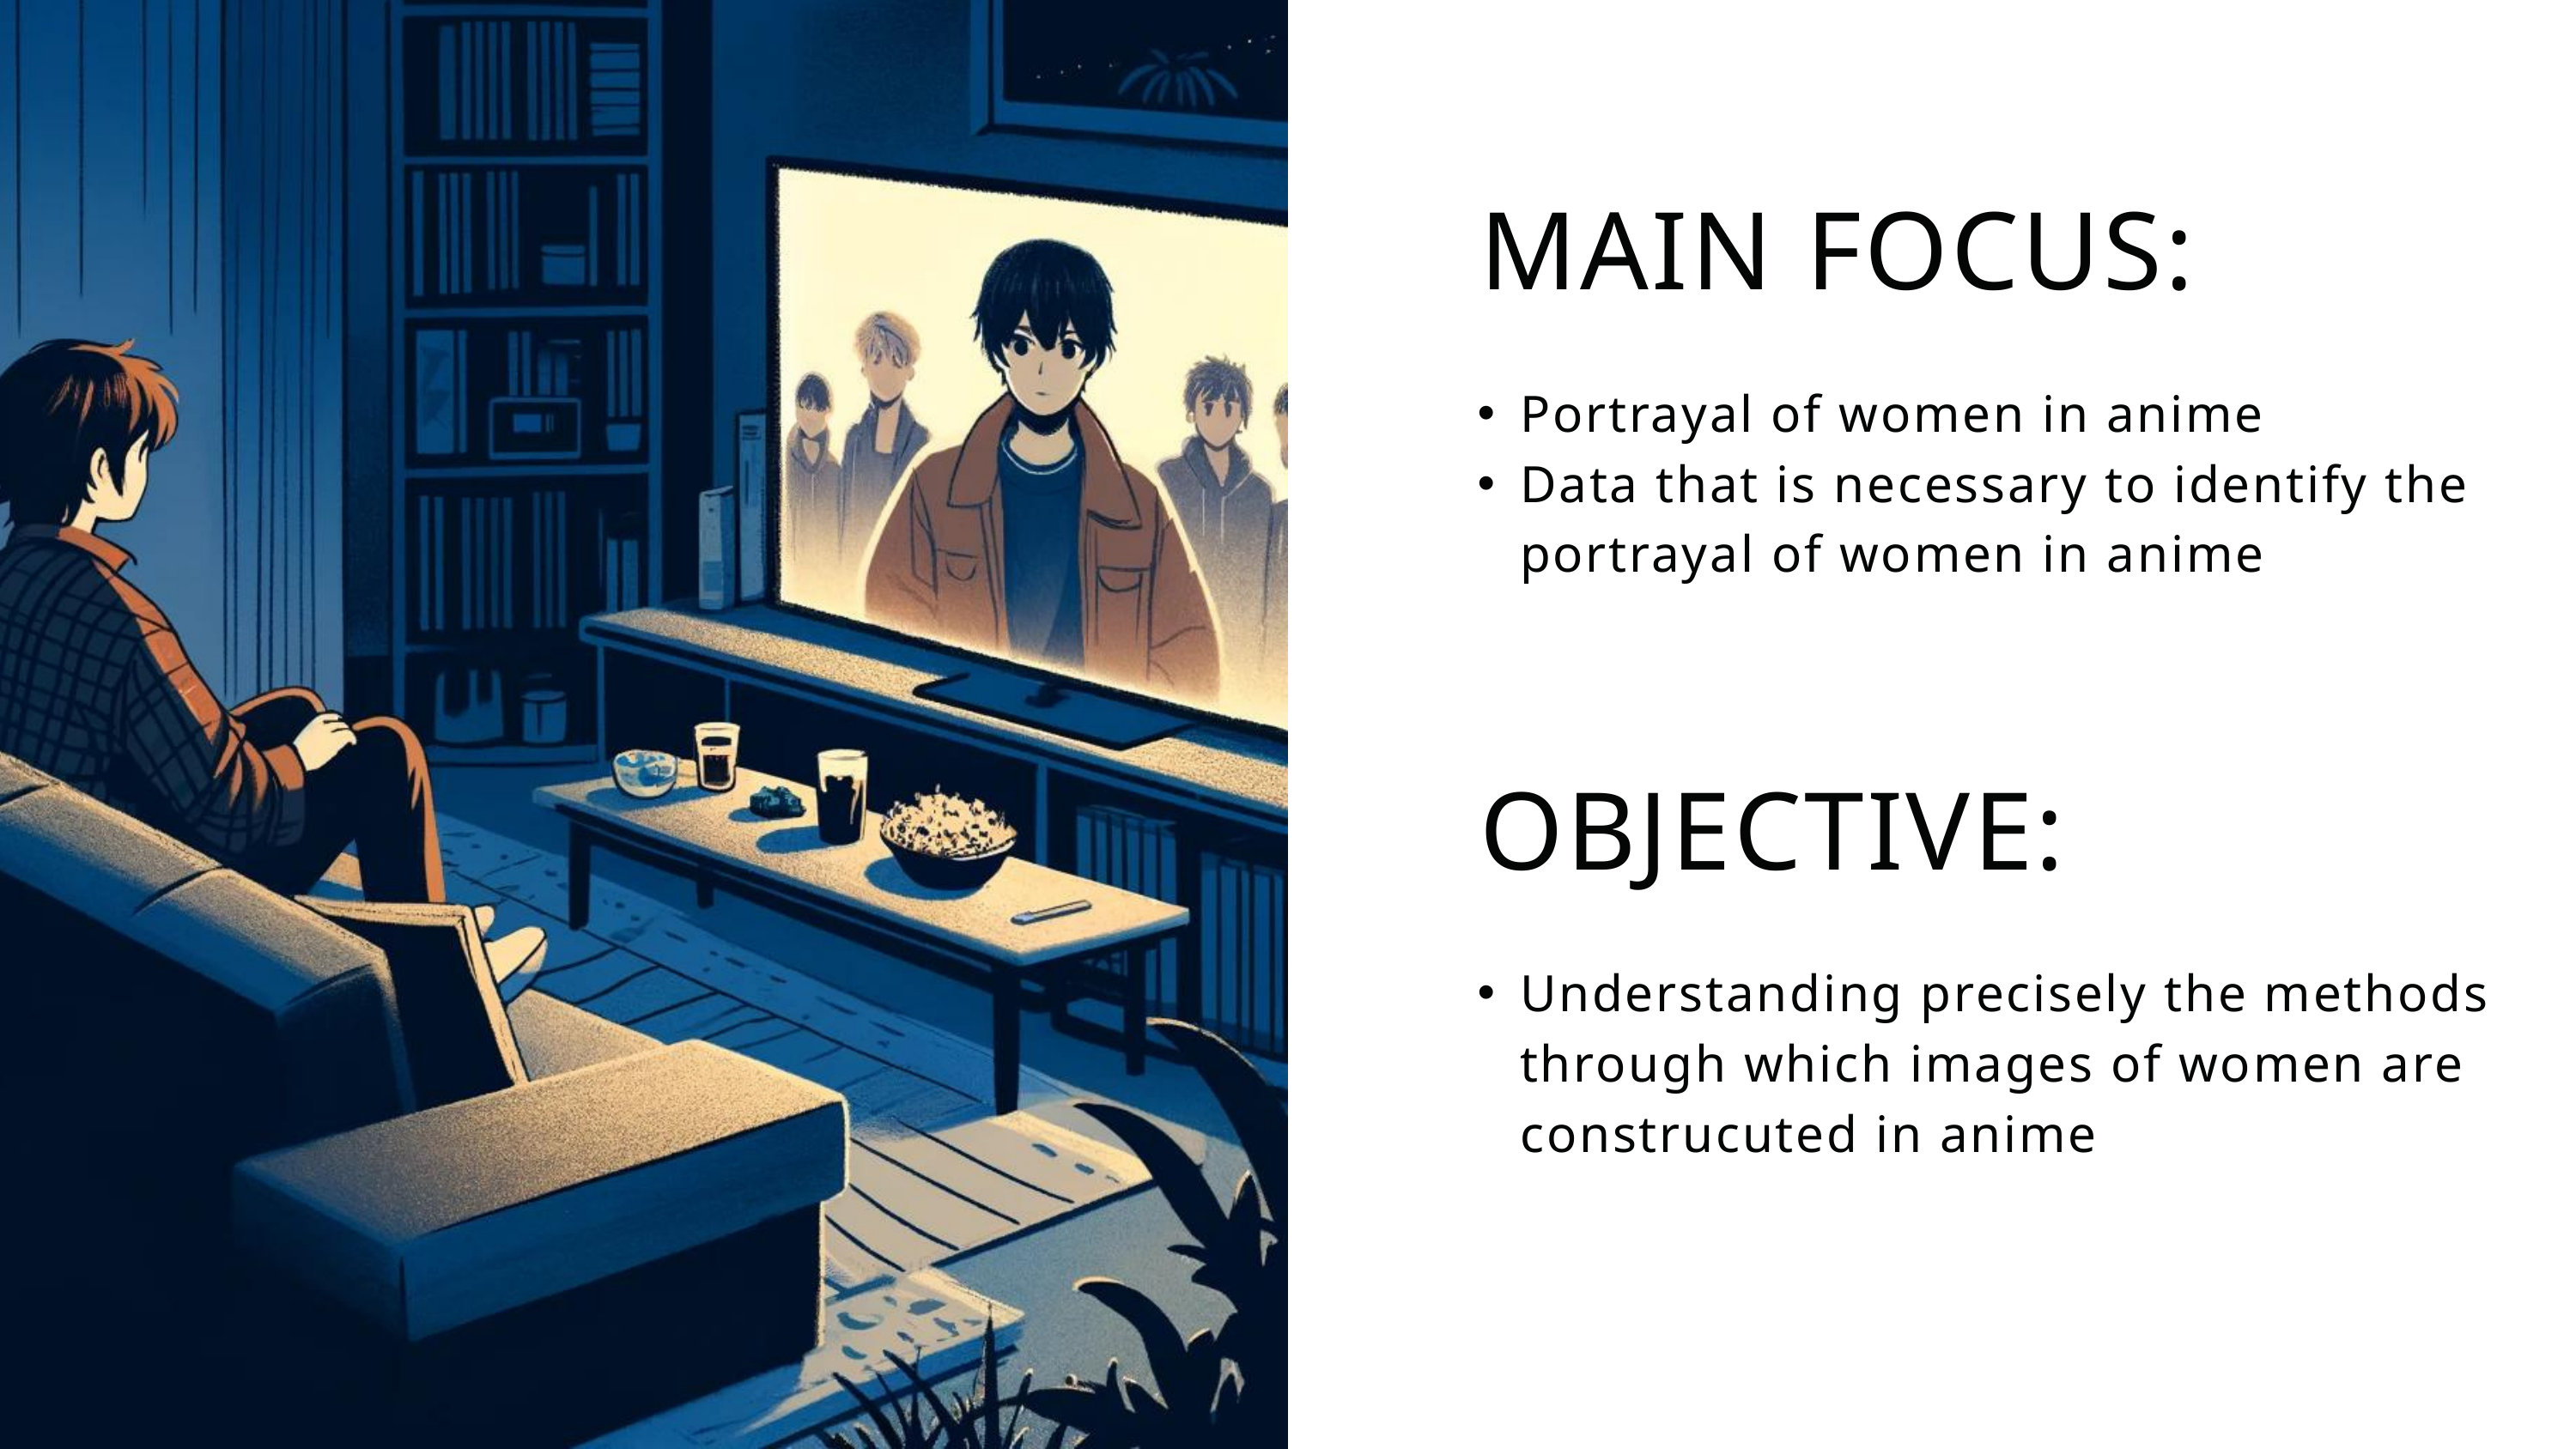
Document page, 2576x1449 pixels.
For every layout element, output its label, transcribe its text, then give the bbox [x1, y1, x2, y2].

text_box Understanding precisely the methods through which images of women are construcuted in anime [1435, 951, 2531, 1162]
text_box [0, 0, 1289, 1449]
text_box MAIN FOCUS: [1479, 185, 2432, 312]
text_box OBJECTIVE: [1479, 764, 2432, 892]
text_box Portrayal of women in anime Data that is necessary to identify the portrayal of women in anime [1435, 372, 2531, 583]
